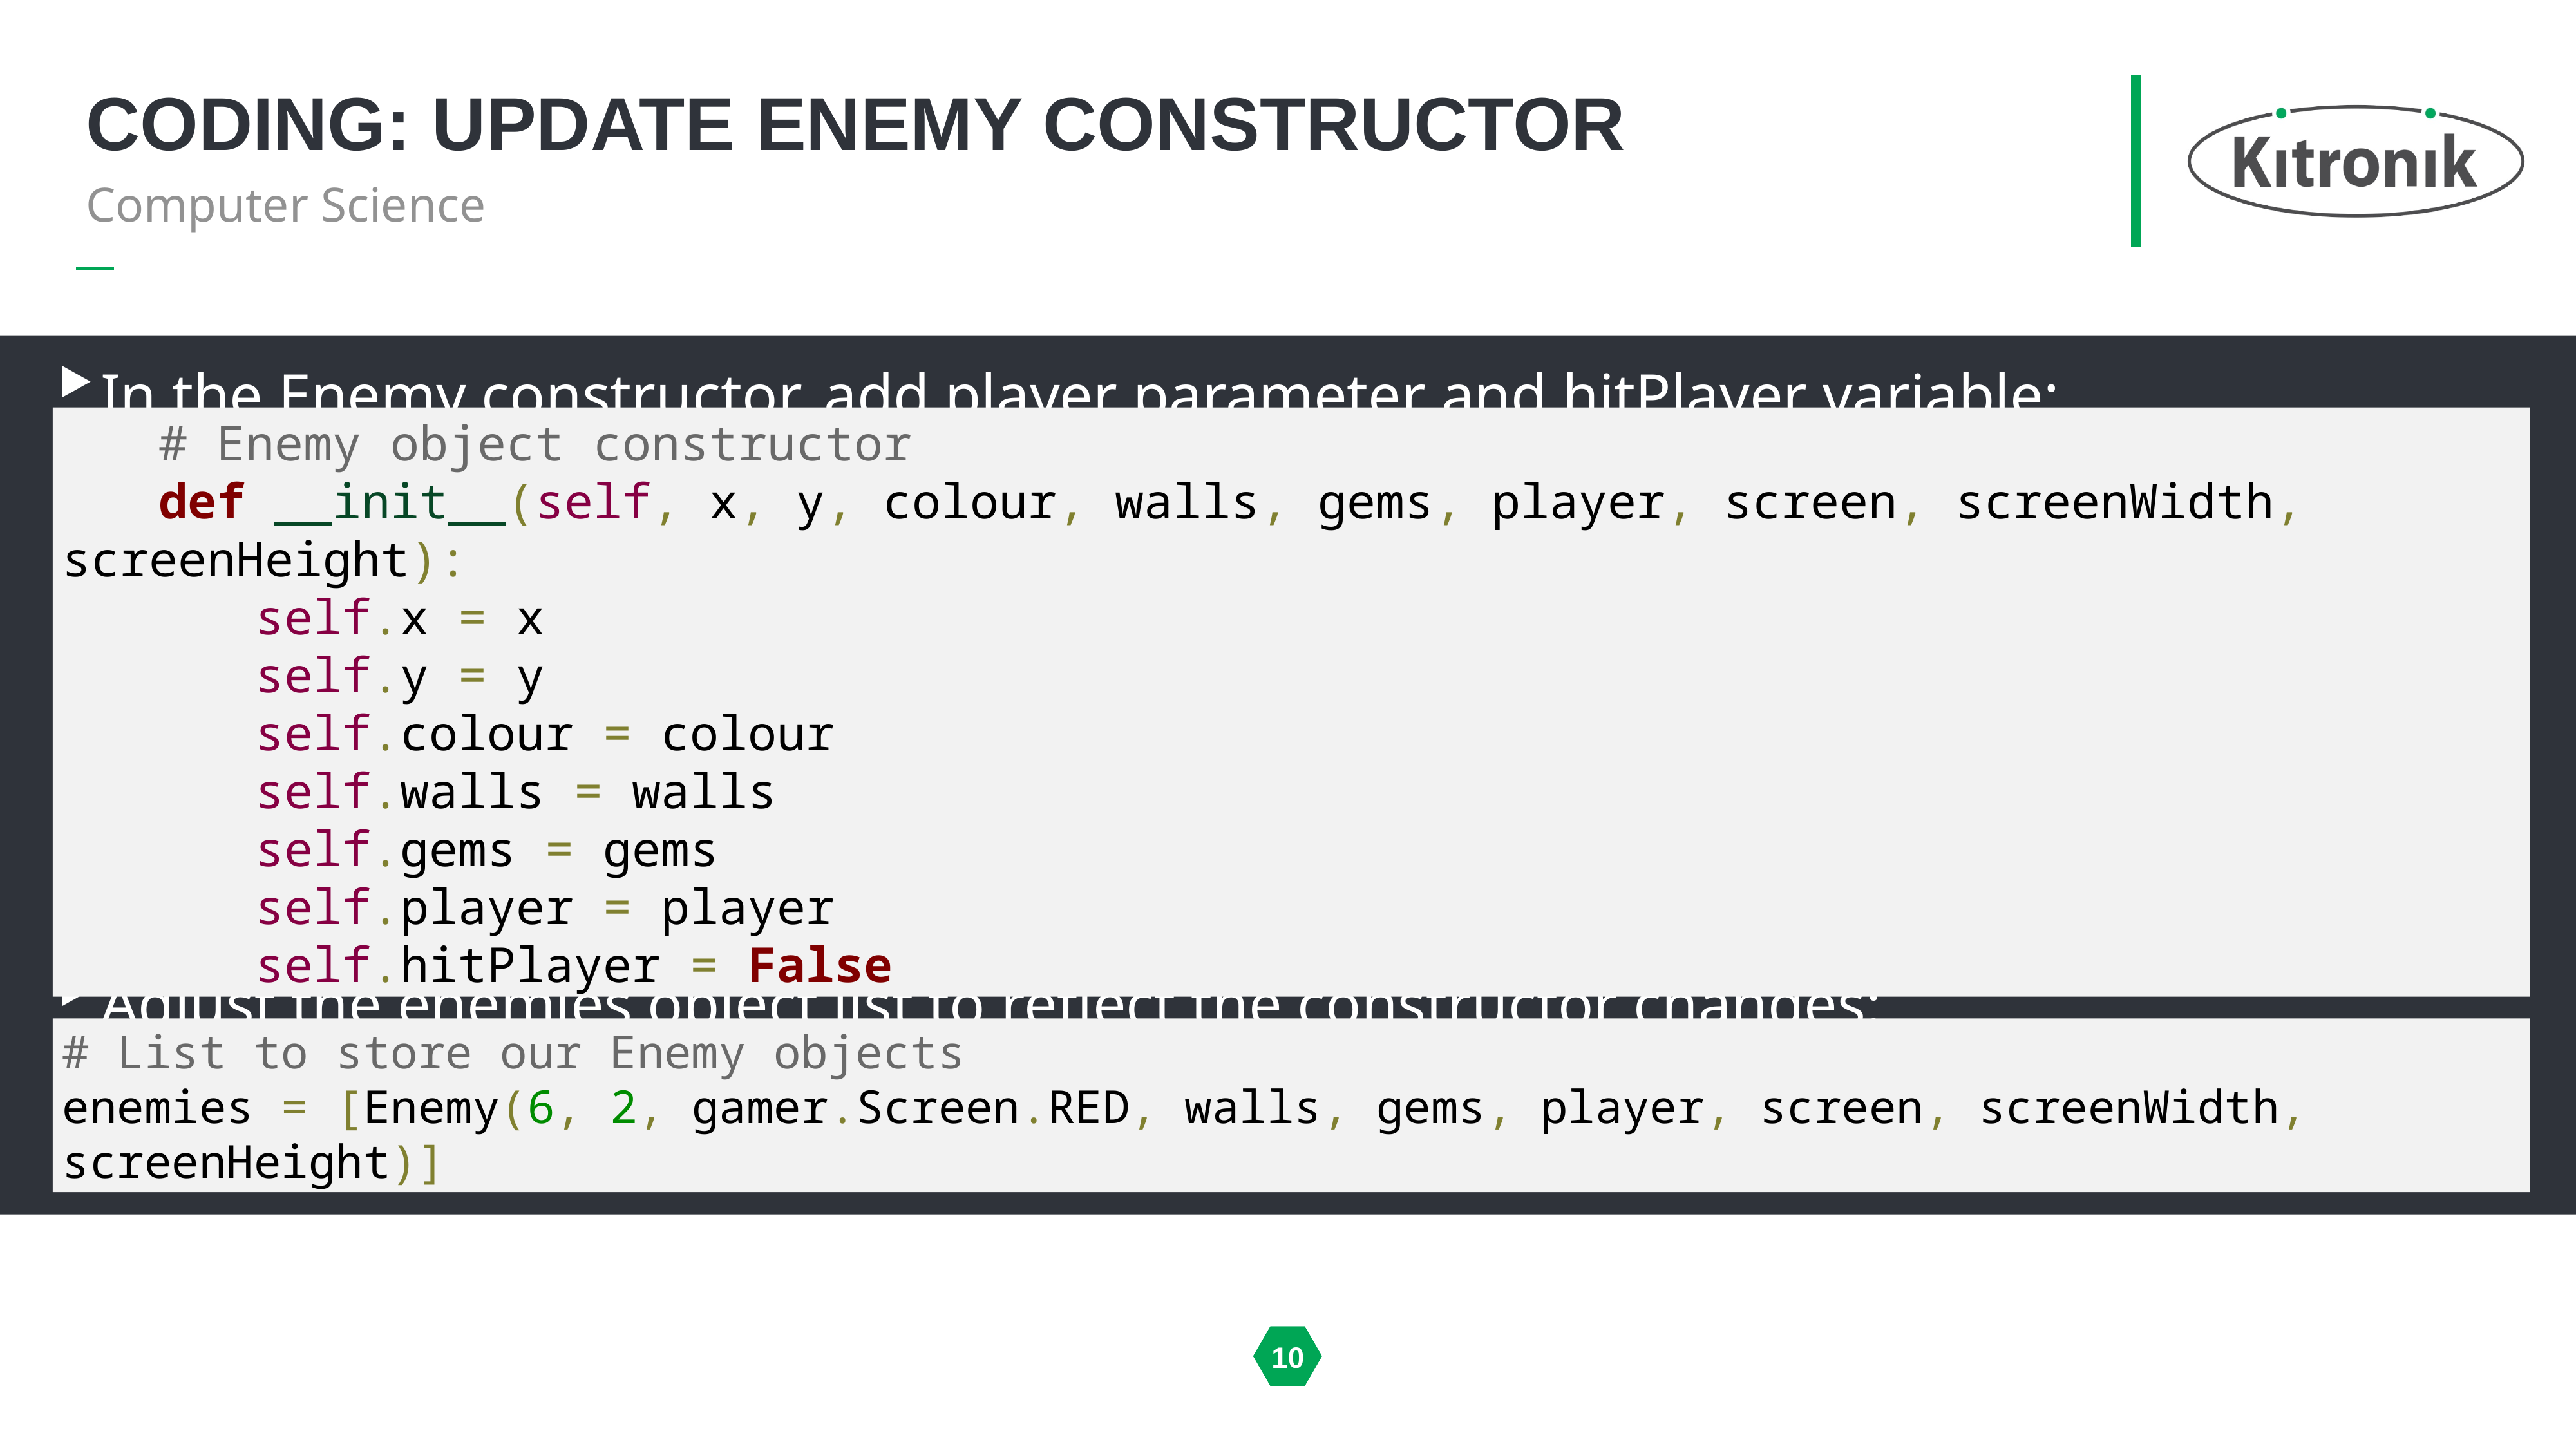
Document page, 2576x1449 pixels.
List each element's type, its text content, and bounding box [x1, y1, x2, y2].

text_box [1268, 1382, 1307, 1386]
text_box # Enemy object constructor def __init__(self, x, y, colour, walls, gems, player, screen, screenWidth, screenHeight): self.x = x self.y = y self.colour = colour self.walls = walls self.gems = gems self.player = player self.hitPlayer = False [52, 407, 2530, 997]
text_box # List to store our Enemy objects enemies = [Enemy(6, 2, gamer.Screen.RED, walls, gems, player, screen, screenWidth, screenHeight)] [52, 1018, 2530, 1193]
text_box In the Enemy constructor, add player parameter and hitPlayer variable: Adjust the enemies object list to reflect the constructor changes: [43, 350, 2071, 1045]
list Computer Science [76, 191, 2031, 237]
text_box [1267, 1326, 1307, 1331]
title Coding: update enemy constructor [76, 70, 2031, 191]
text_box [0, 335, 2576, 1215]
picture [2186, 103, 2526, 219]
slide_number 10 [1253, 1331, 1323, 1382]
